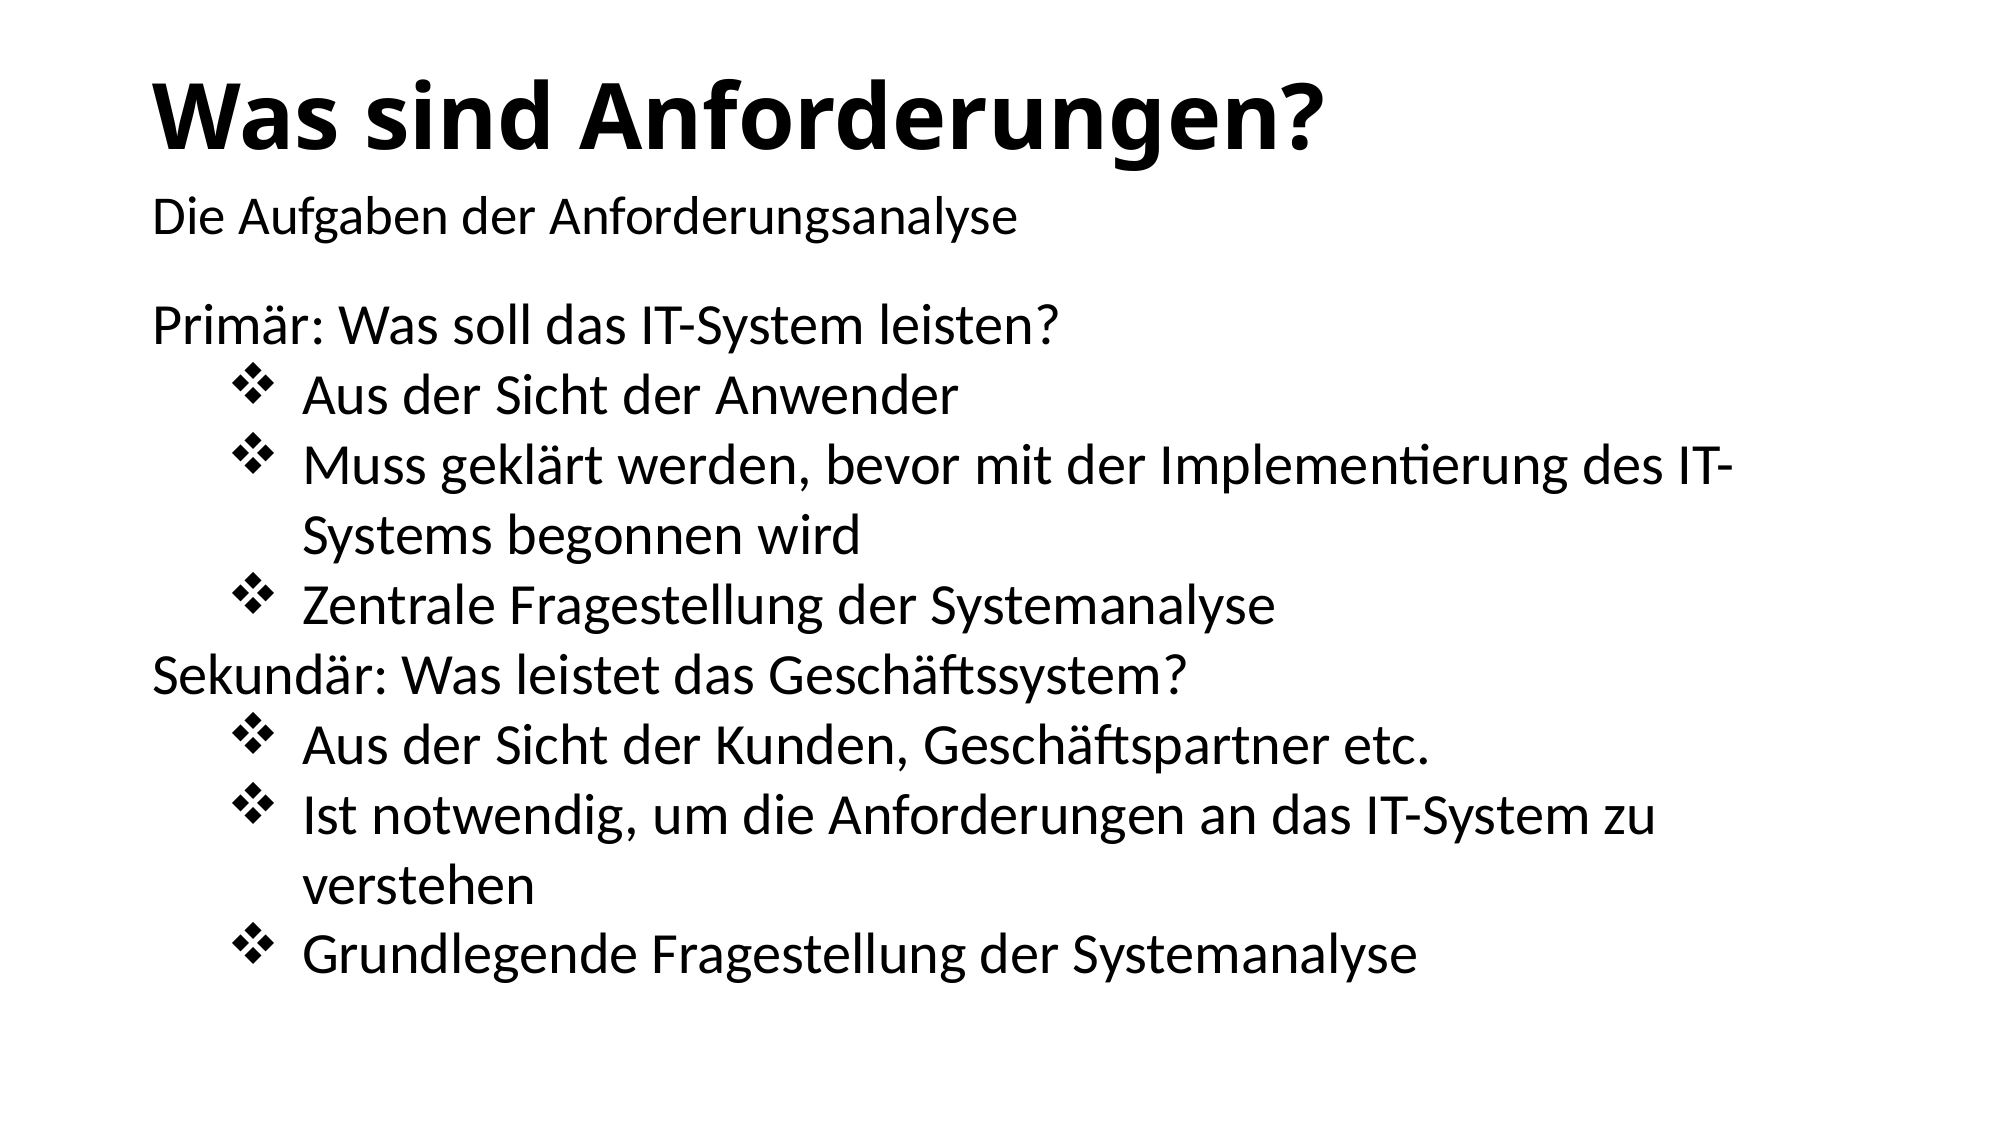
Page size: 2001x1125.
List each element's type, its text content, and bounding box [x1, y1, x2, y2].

text_box Primär: Was soll das IT-System leisten? Aus der Sicht der Anwender Muss geklärt werden, bevor mit der Implementierung des IT-Systems begonnen wird Zentrale Fragestellung der Systemanalyse Sekundär: Was leistet das Geschäftssystem? Aus der Sicht der Kunden, Geschäftspartner etc. Ist notwendig, um die Anforderungen an das IT-System zu verstehen Grundlegende Fragestellung der Systemanalyse [137, 278, 1906, 994]
list Die Aufgaben der Anforderungsanalyse [137, 179, 1863, 255]
title Was sind Anforderungen? [137, 59, 1863, 179]
